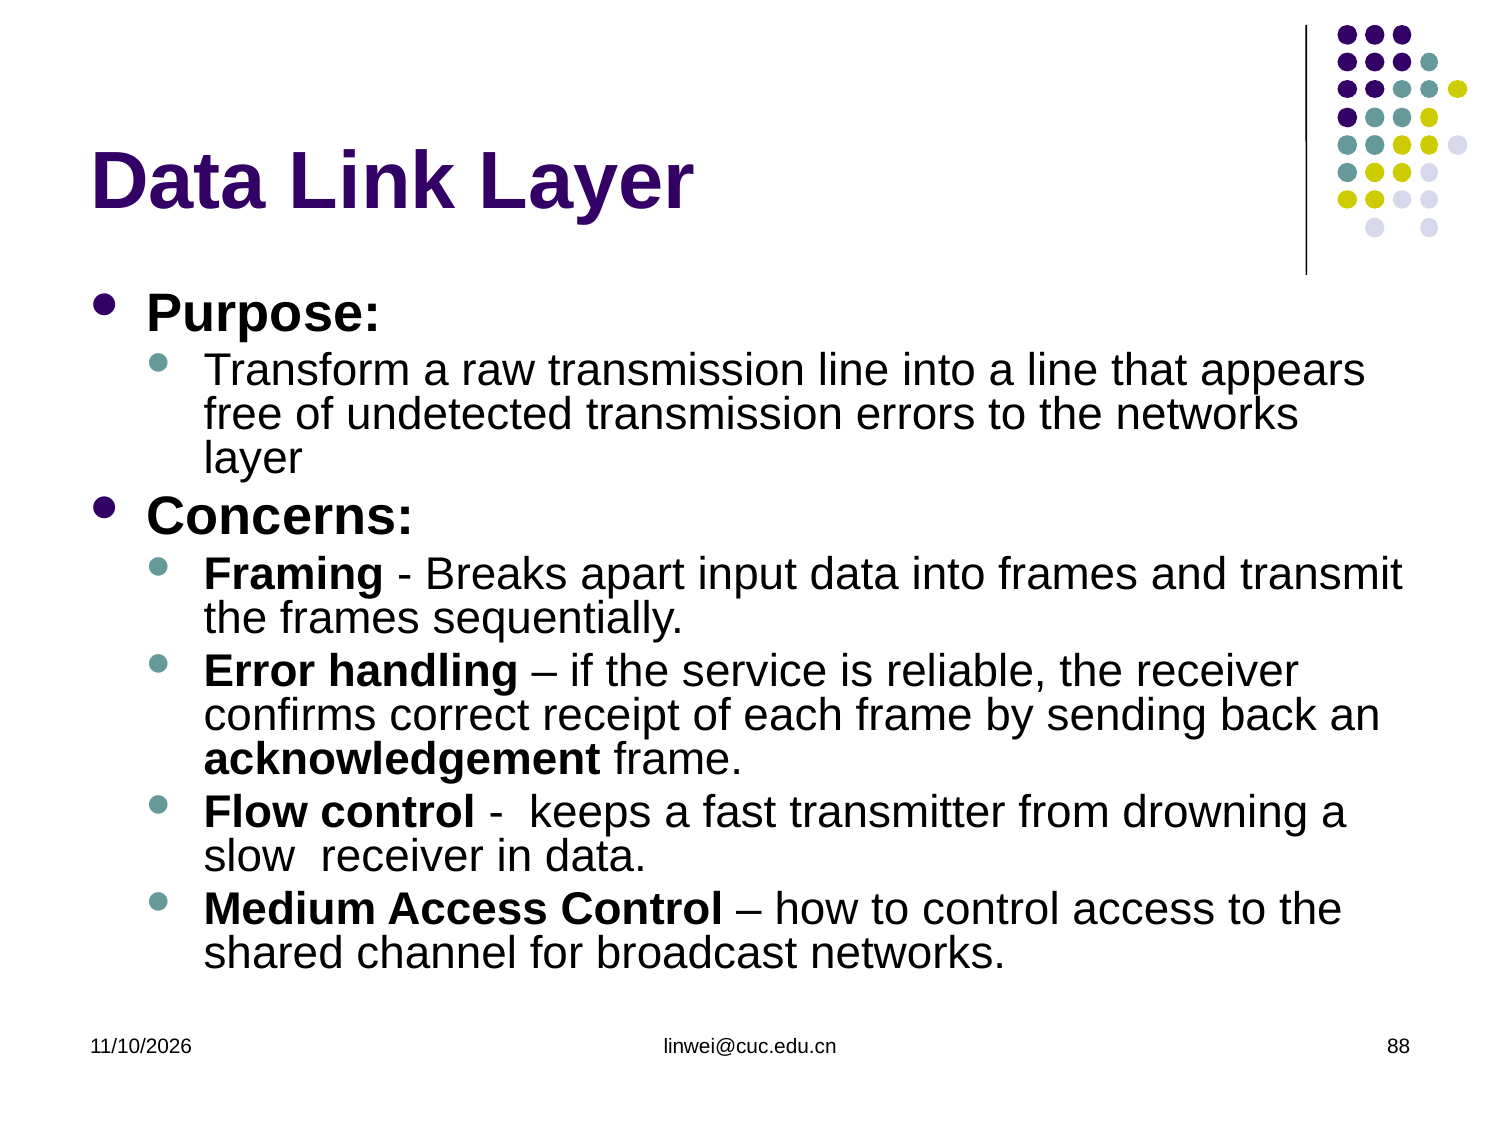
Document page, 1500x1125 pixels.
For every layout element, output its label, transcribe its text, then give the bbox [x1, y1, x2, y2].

slide_number 88 [1074, 1024, 1426, 1101]
list Purpose: Transform a raw transmission line into a line that appears free of undetected transmission errors to the networks layer Concerns: Framing - Breaks apart input data into frames and transmit the frames sequentially. Error handling – if the service is reliable, the receiver confirms correct receipt of each frame by sending back an acknowledgement frame. Flow control - keeps a fast transmitter from drowning a slow receiver in data. Medium Access Control – how to control access to the shared channel for broadcast networks. [75, 282, 1425, 1006]
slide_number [74, 1024, 426, 1101]
footer linwei@cuc.edu.cn [512, 1024, 988, 1101]
title Data Link Layer [75, 20, 1313, 233]
